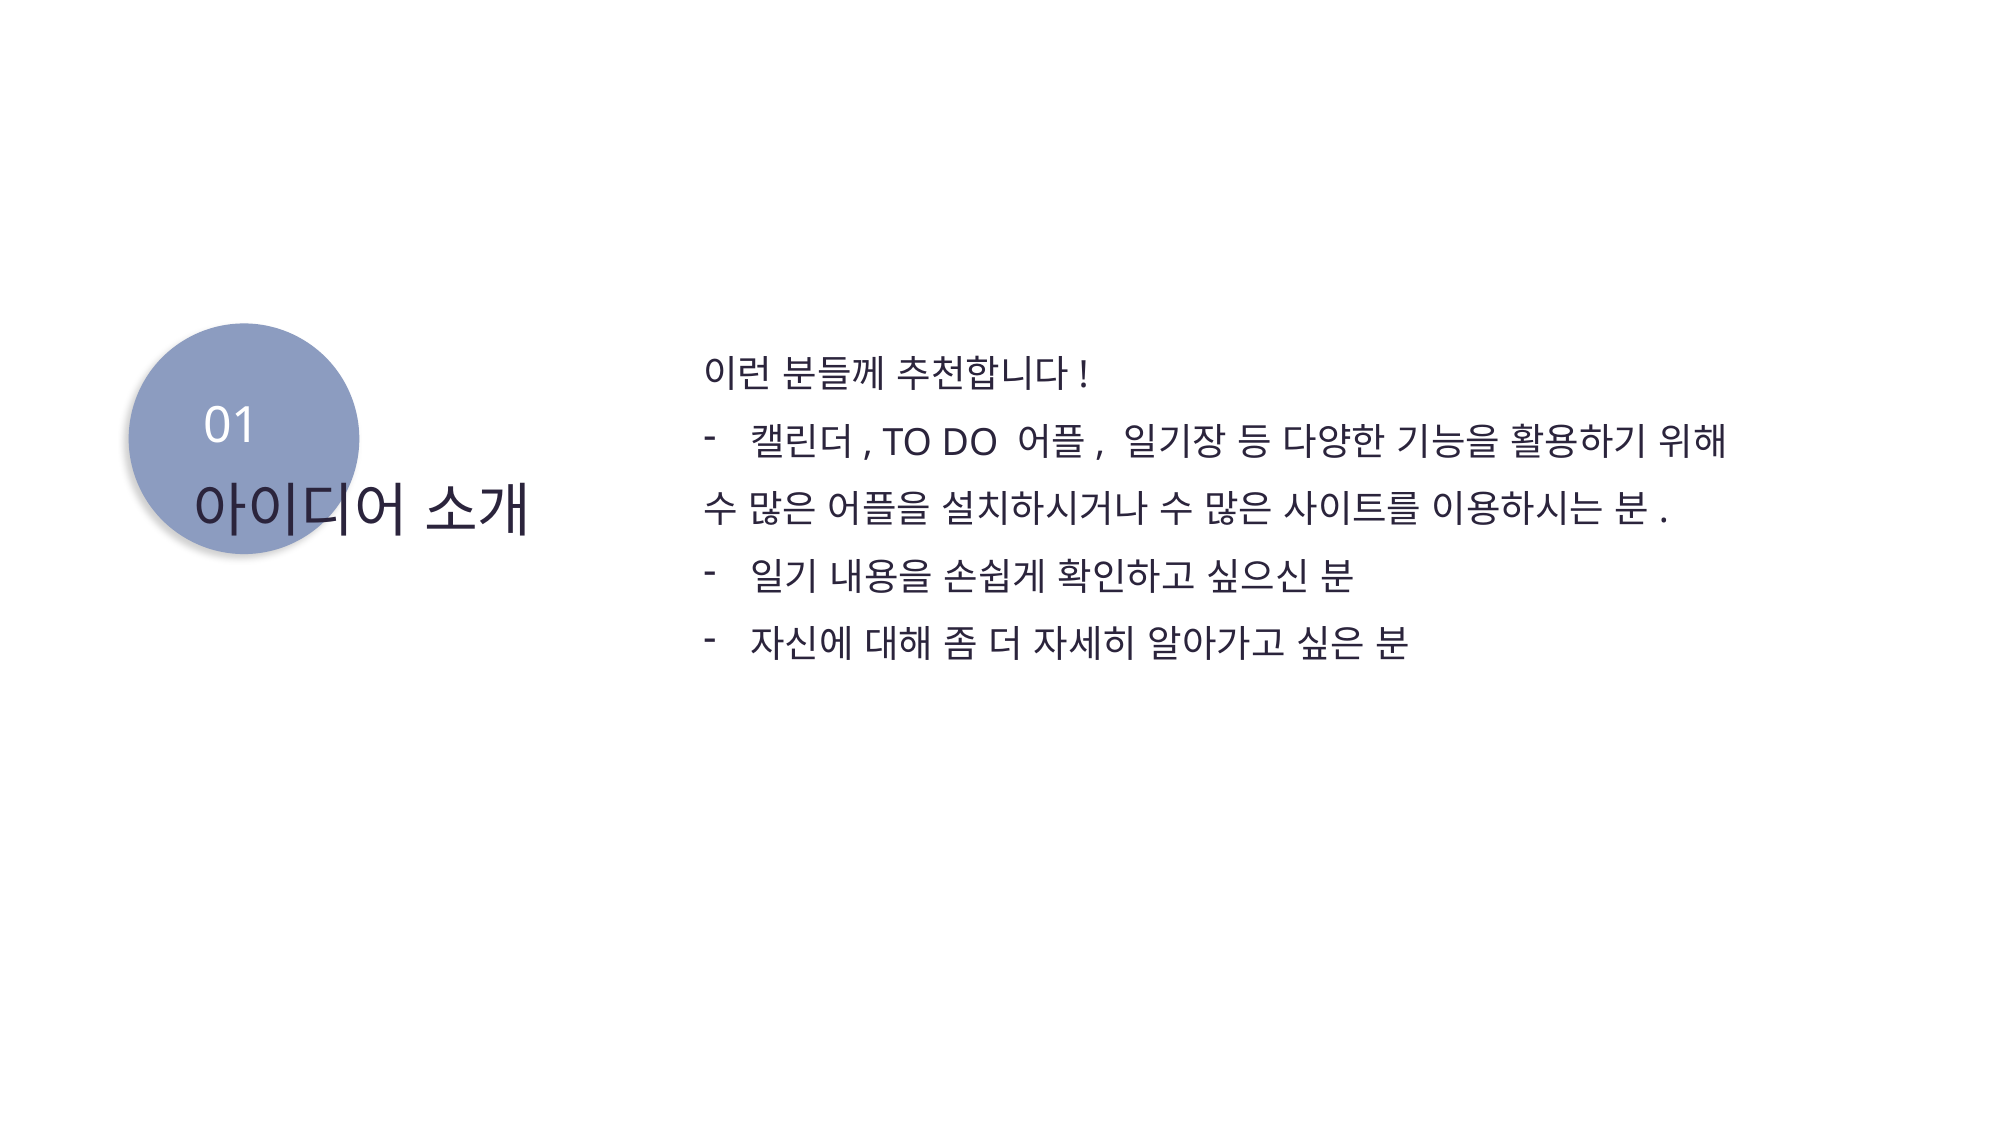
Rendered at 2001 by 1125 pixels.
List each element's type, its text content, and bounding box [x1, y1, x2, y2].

text_box 이런 분들께 추천합니다! 캘린더, TO DO 어플, 일기장 등 다양한 기능을 활용하기 위해 수 많은 어플을 설치하시거나 수 많은 사이트를 이용하시는 분. 일기 내용을 손쉽게 확인하고 싶으신 분 자신에 대해 좀 더 자세히 알아가고 싶은 분 [688, 320, 1743, 673]
text_box [132, 327, 356, 530]
text_box 01 [188, 385, 276, 430]
text_box 아이디어 소개 [179, 430, 546, 551]
